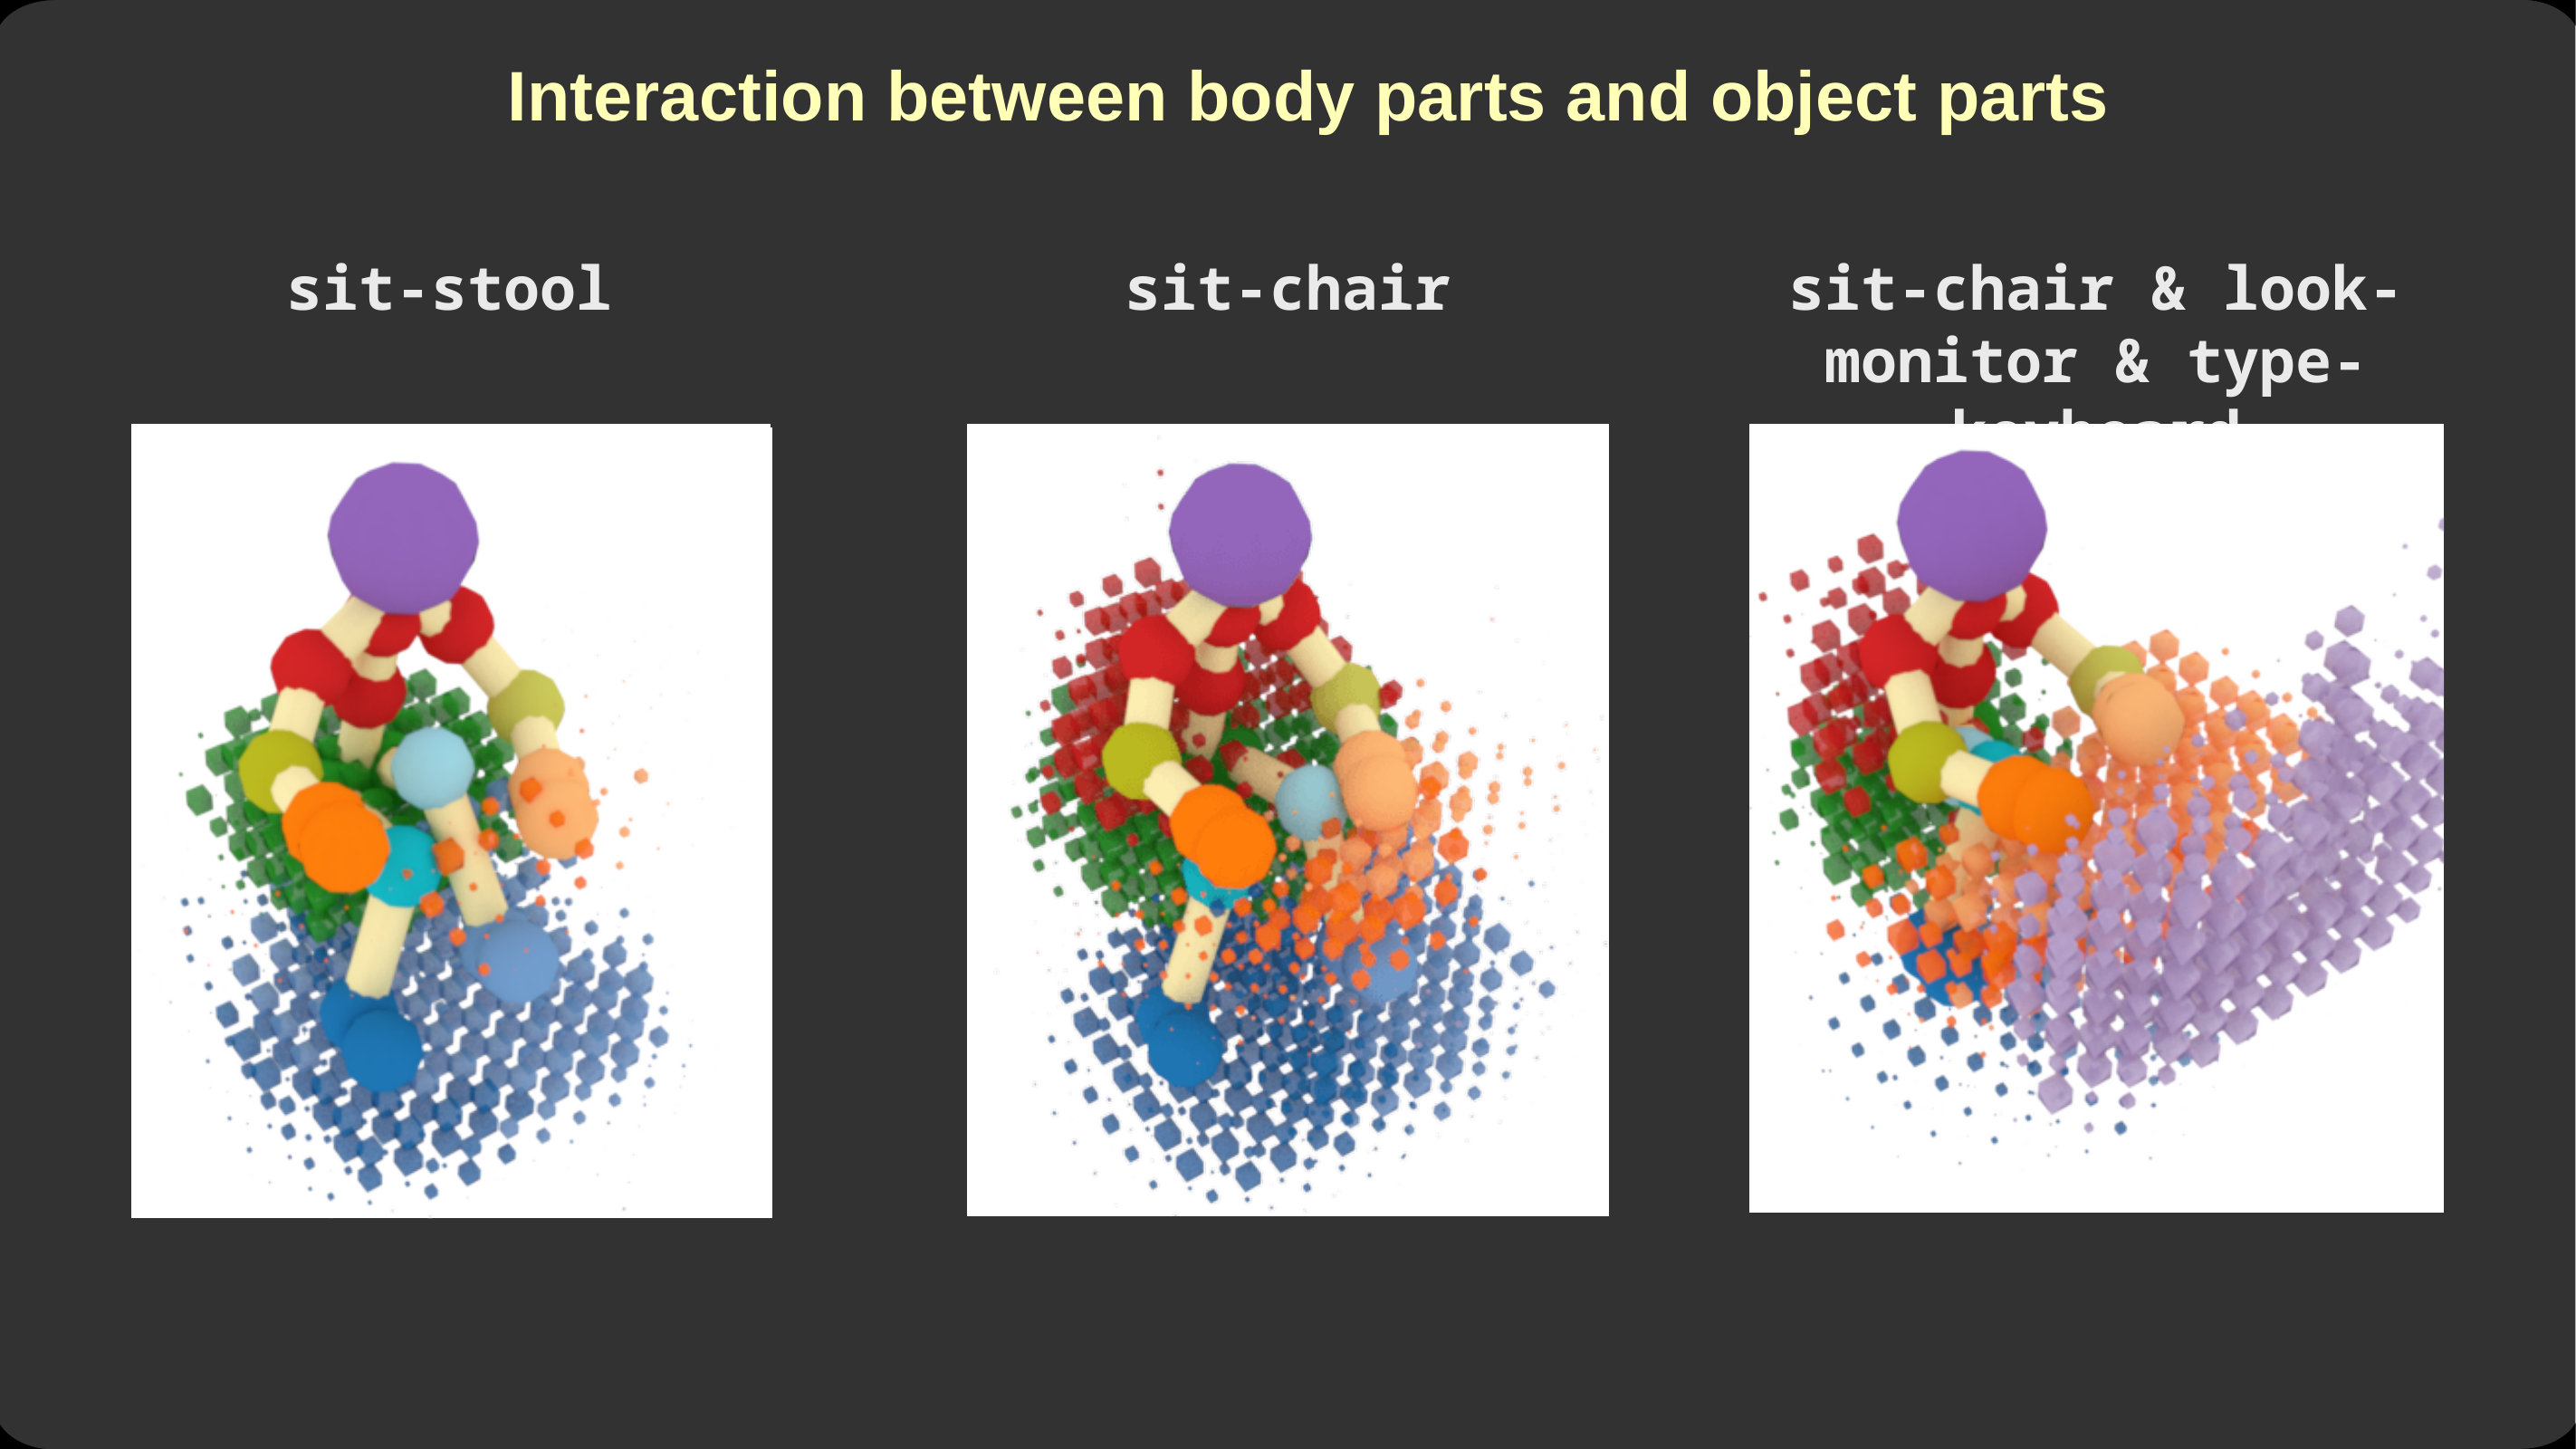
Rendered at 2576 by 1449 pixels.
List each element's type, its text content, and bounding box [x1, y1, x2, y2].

text_box sit-stool [256, 243, 643, 329]
text_box sit-chair [1095, 243, 1481, 329]
picture [966, 423, 1609, 1216]
title Interaction between body parts and object parts [128, 40, 2492, 146]
picture [1749, 423, 2445, 1214]
picture [130, 423, 773, 1219]
text_box sit-chair & look-monitor & type-keyboard [1672, 243, 2521, 474]
